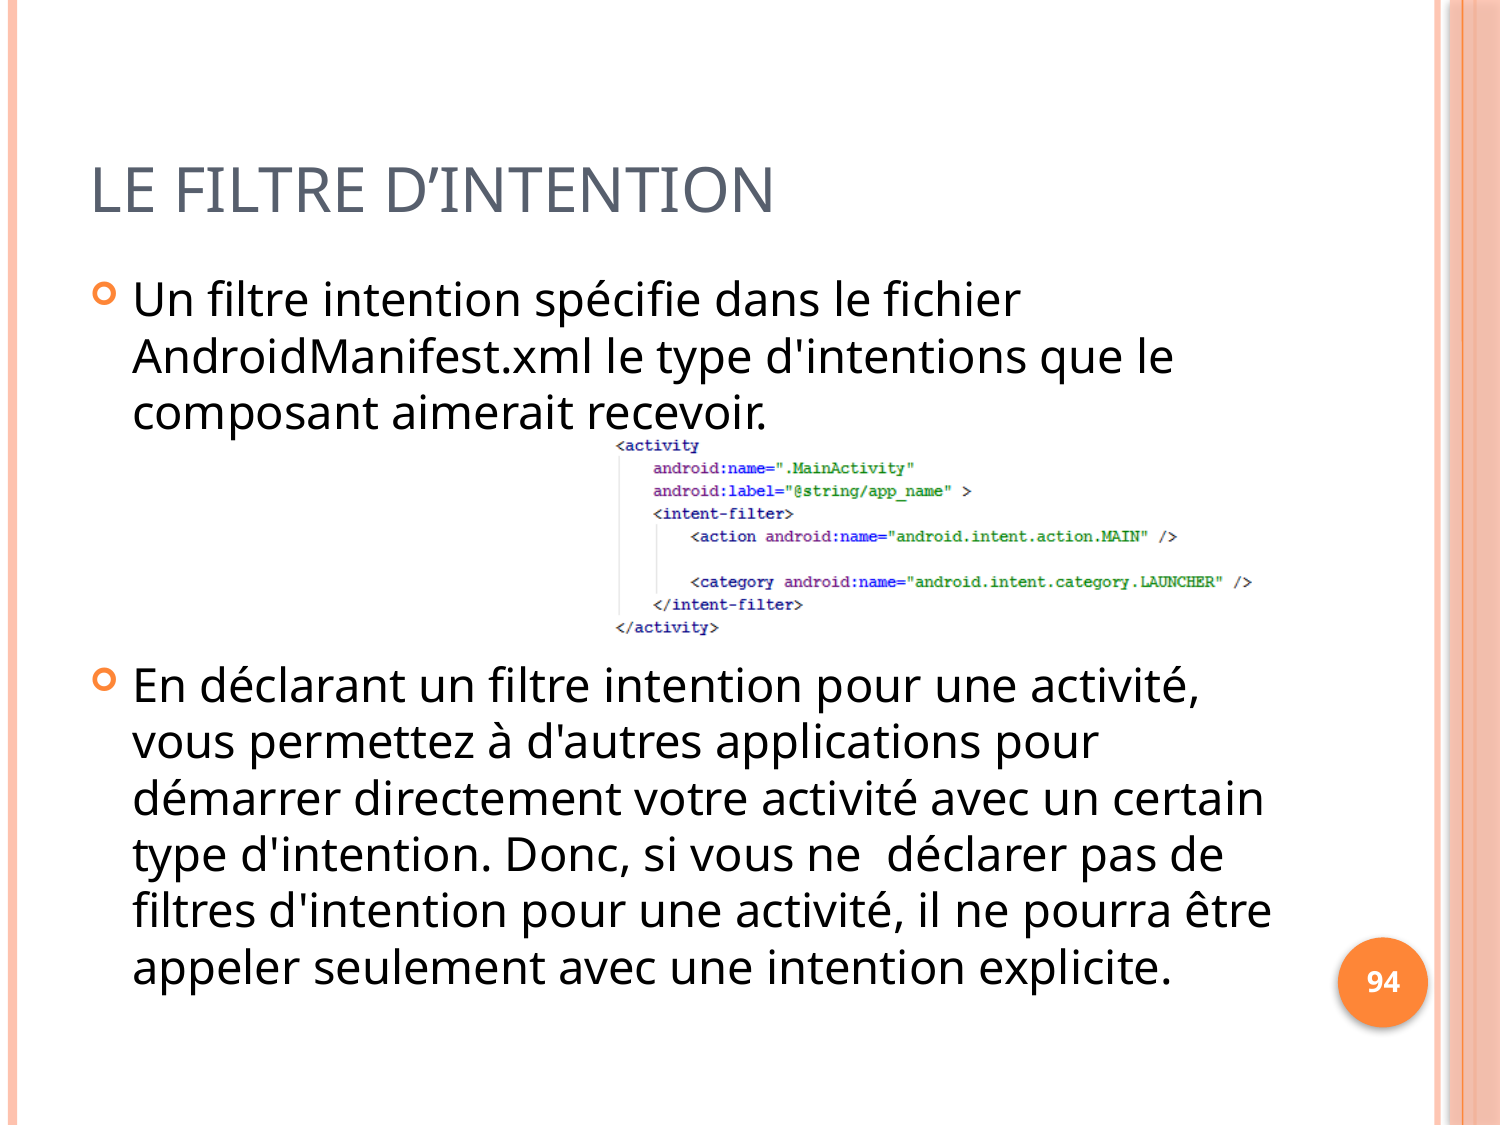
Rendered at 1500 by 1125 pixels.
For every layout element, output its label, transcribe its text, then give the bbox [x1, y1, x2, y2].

title Le filtre d’intention [75, 45, 1300, 233]
list Un filtre intention spécifie dans le fichier AndroidManifest.xml le type d'intentions que le composant aimerait recevoir. En déclarant un filtre intention pour une activité, vous permettez à d'autres applications pour démarrer directement votre activité avec un certain type d'intention. Donc, si vous ne déclarer pas de filtres d'intention pour une activité, il ne pourra être appeler seulement avec une intention explicite. [75, 262, 1300, 1062]
picture [607, 431, 1264, 643]
slide_number 94 [1333, 940, 1434, 1027]
